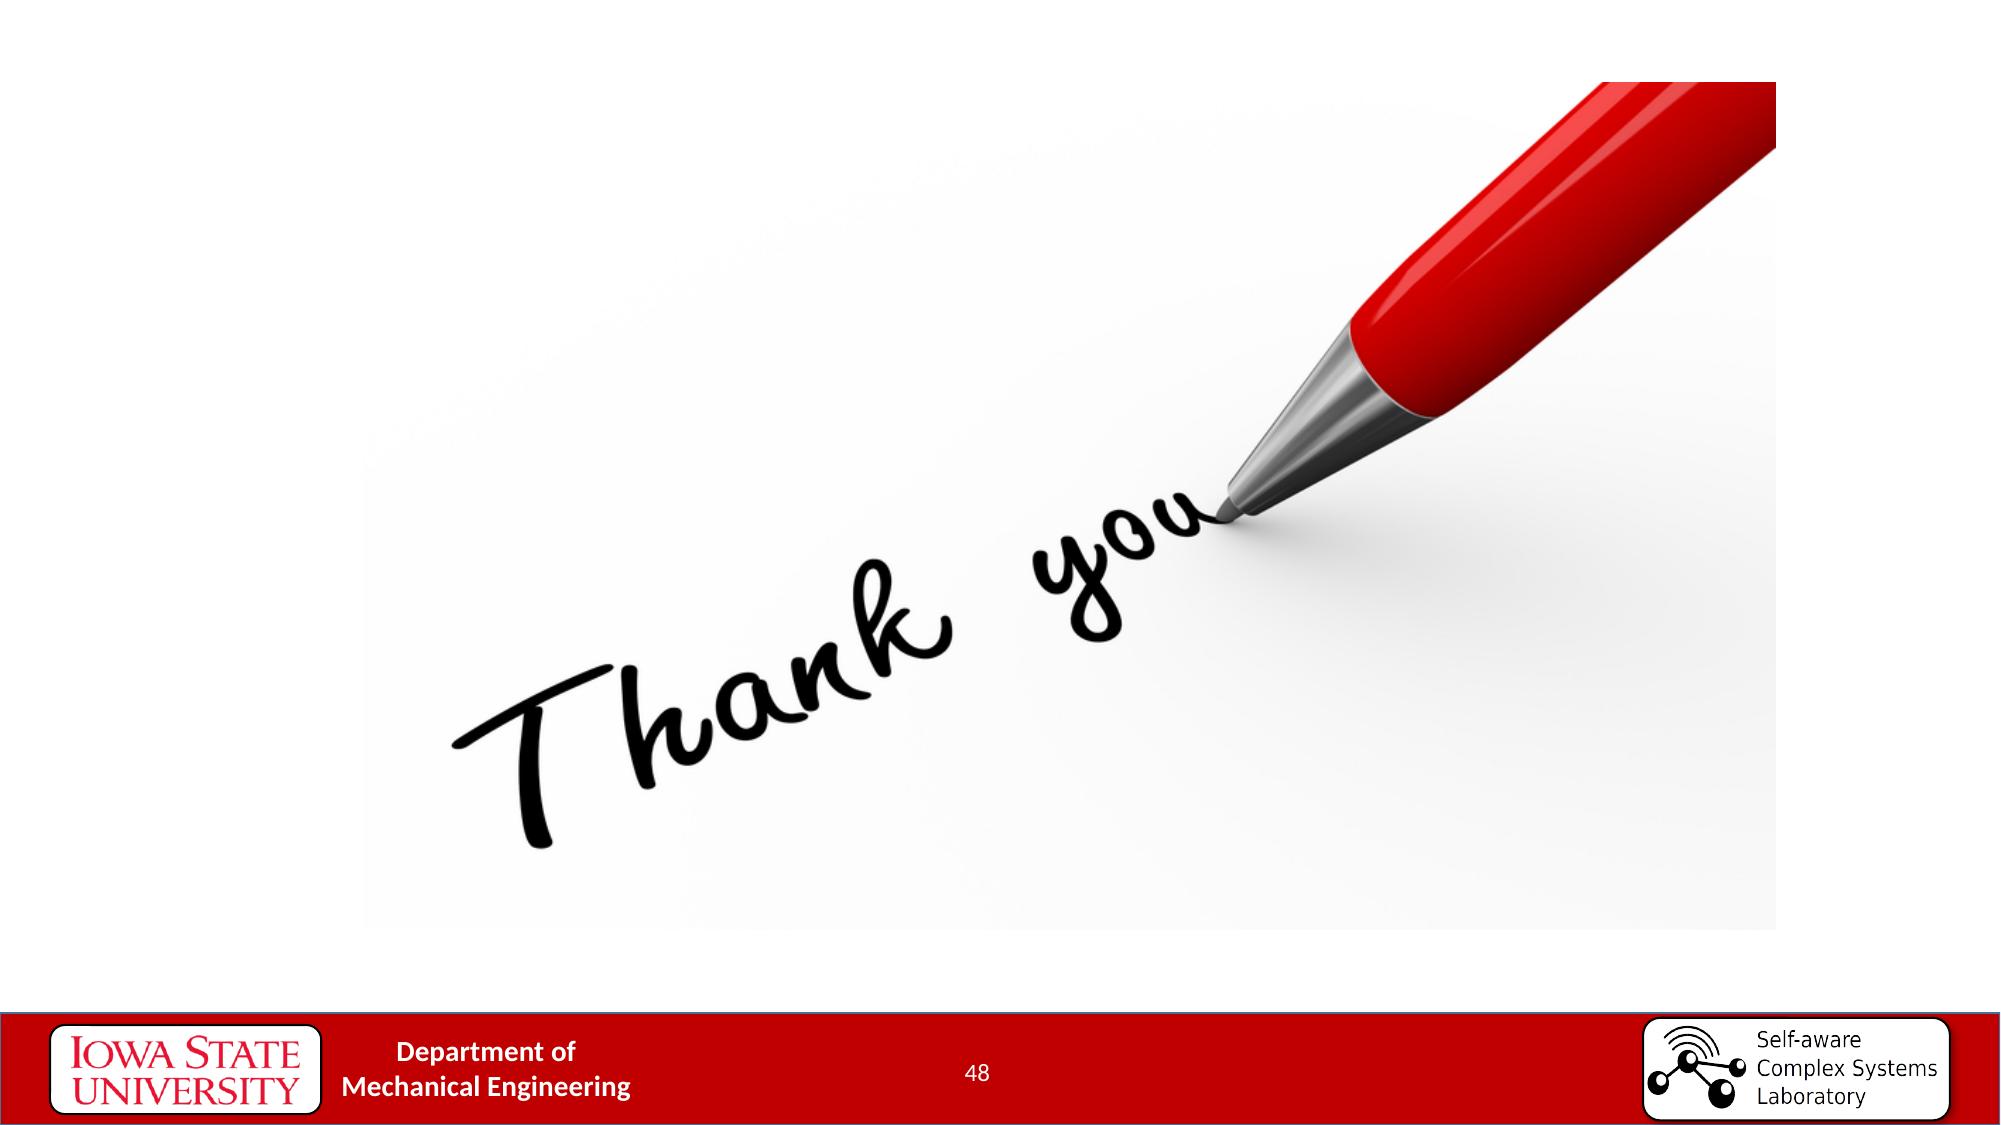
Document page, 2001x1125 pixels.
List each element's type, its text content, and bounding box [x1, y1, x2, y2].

picture [71, 1035, 300, 1105]
slide_number 48 [752, 1042, 1203, 1102]
picture [1641, 1020, 1943, 1116]
picture [363, 82, 1776, 930]
